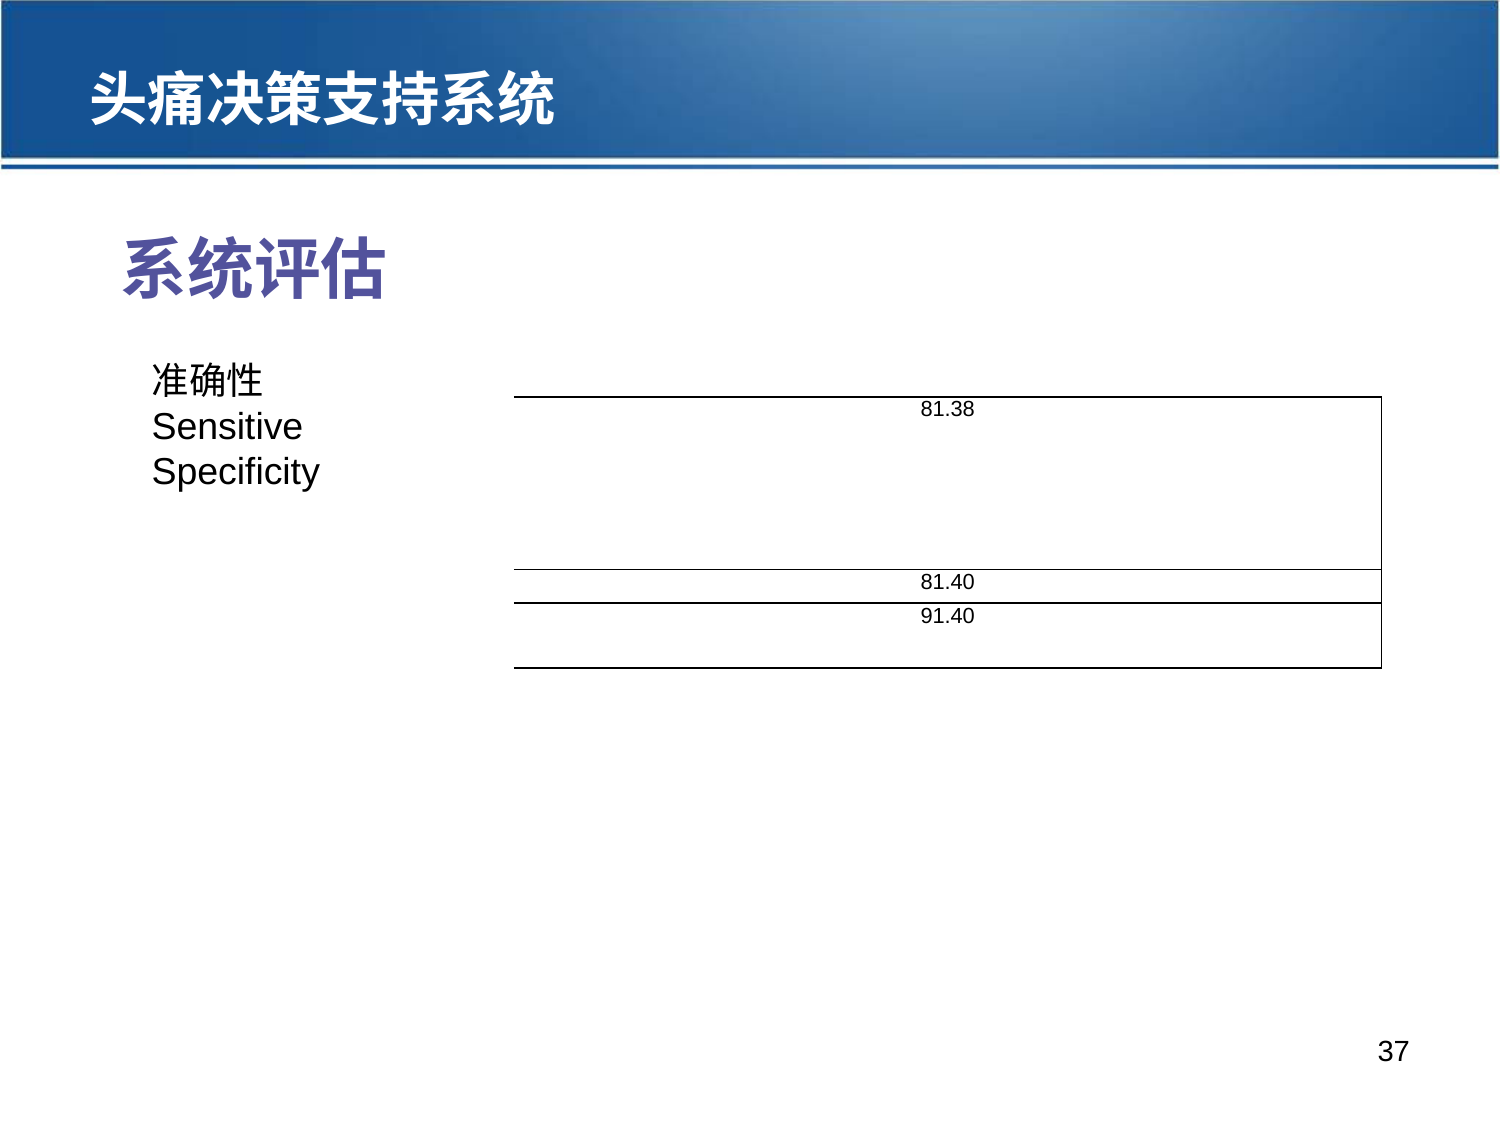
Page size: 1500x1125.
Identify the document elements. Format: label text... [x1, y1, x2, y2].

table_header 81.38 [514, 398, 1381, 569]
text_box 准确性 Sensitive Specificity [136, 349, 456, 500]
text_box 头痛决策支持系统 [74, 54, 1425, 151]
picture [0, 0, 1500, 1125]
table_cell 81.40 [514, 570, 1381, 602]
table_cell 91.40 [514, 604, 1381, 667]
slide_number 37 [1074, 1024, 1426, 1103]
text_box 系统评估 [53, 219, 456, 315]
